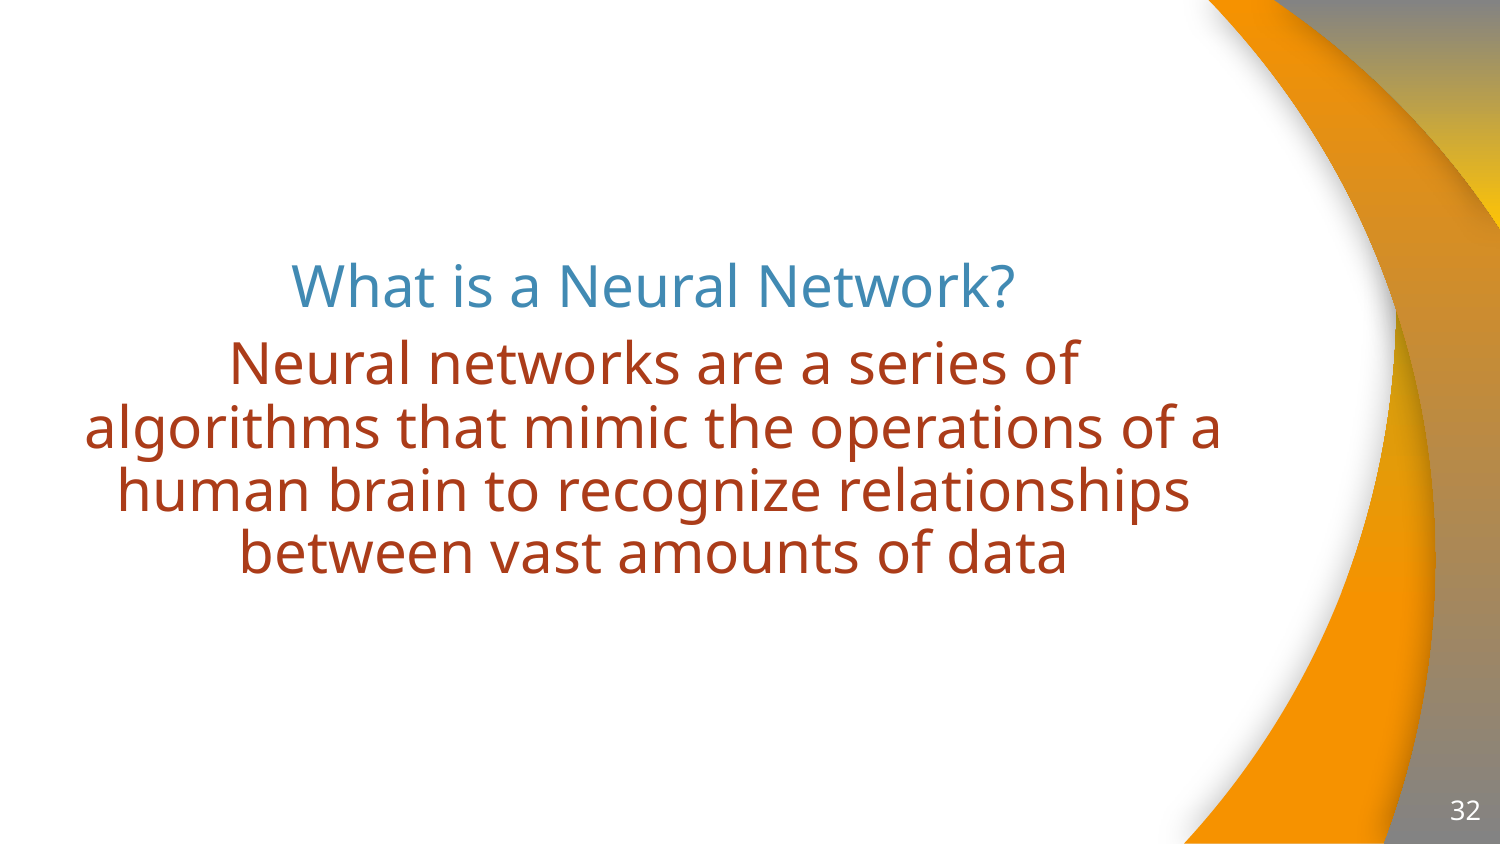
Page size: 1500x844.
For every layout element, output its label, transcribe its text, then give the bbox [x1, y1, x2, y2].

slide_number 32 [1391, 779, 1482, 844]
title What is a Neural Network? [82, 254, 1225, 320]
text_box Neural networks are a series of algorithms that mimic the operations of a human brain to recognize relationships between vast amounts of data [82, 344, 1225, 587]
